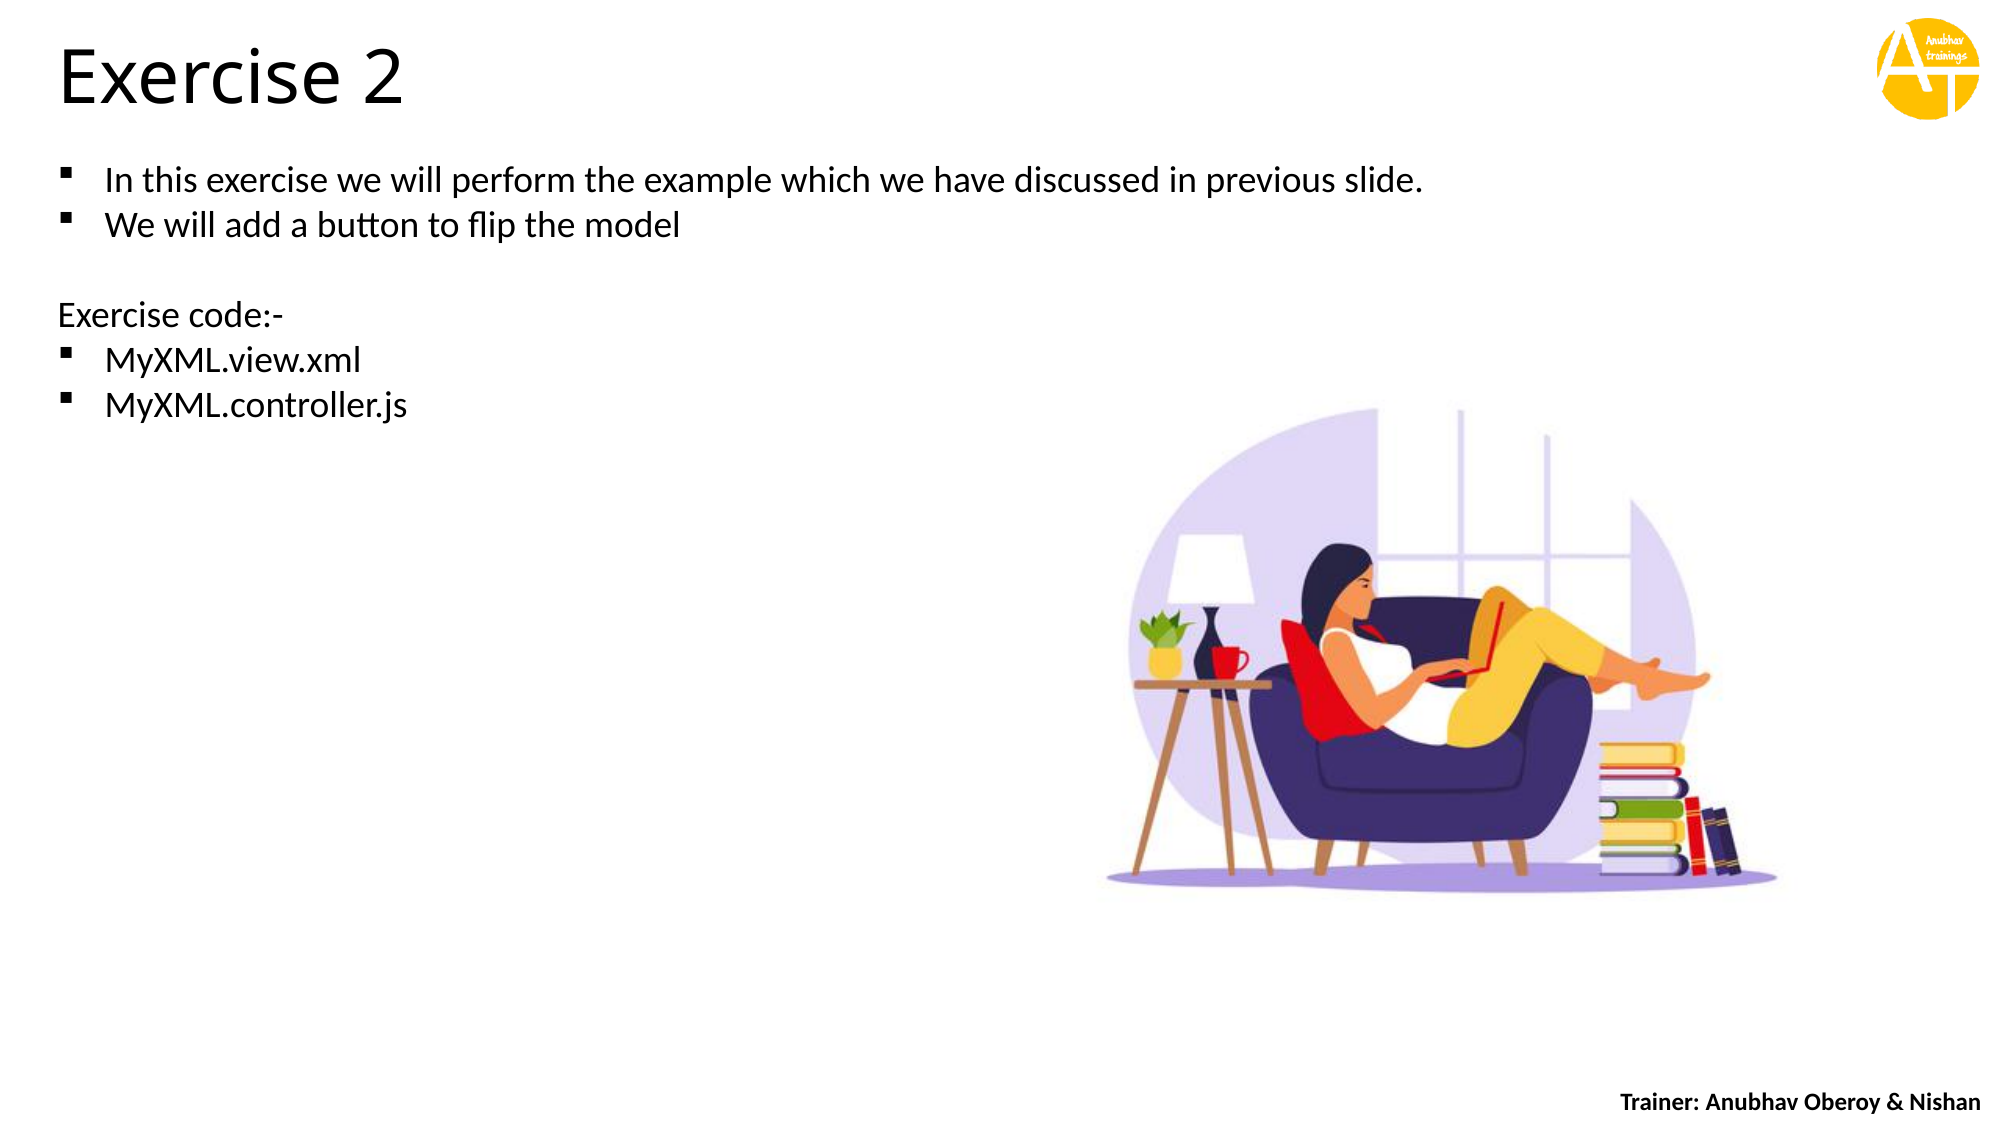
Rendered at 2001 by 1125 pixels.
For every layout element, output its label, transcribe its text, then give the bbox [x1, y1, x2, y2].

footer Trainer: Anubhav Oberoy & Nishan [1568, 1077, 1998, 1123]
picture [947, 325, 1926, 978]
text_box In this exercise we will perform the example which we have discussed in previous slide. We will add a button to flip the model Exercise code:- MyXML.view.xml MyXML.controller.js [42, 147, 1867, 433]
text_box Exercise 2 [42, 30, 1867, 147]
picture [1866, 11, 1985, 128]
